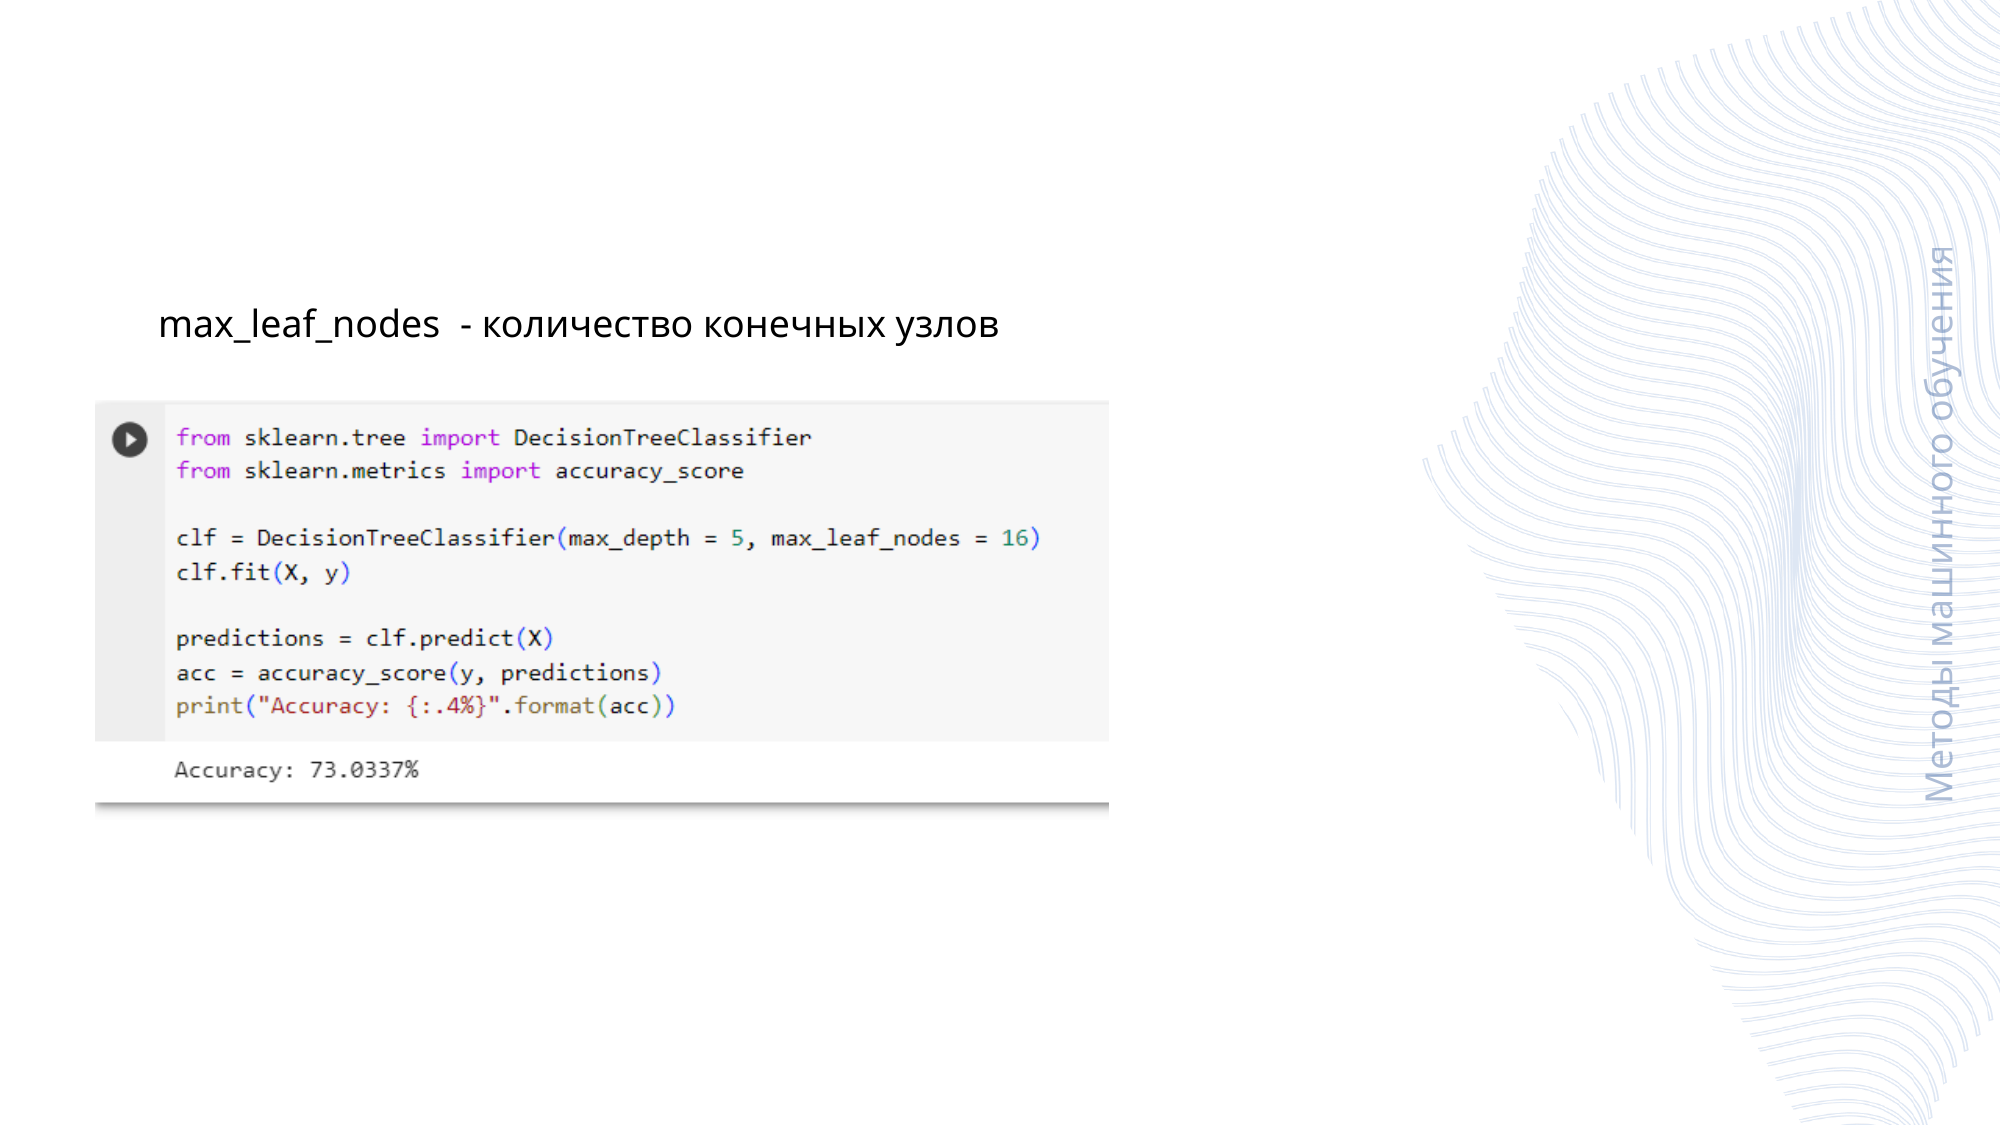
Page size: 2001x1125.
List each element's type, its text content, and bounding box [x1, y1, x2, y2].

text_box max_leaf_nodes - количество конечных узлов [143, 292, 1144, 353]
text_box [1241, 0, 2000, 1125]
picture [94, 400, 1110, 820]
